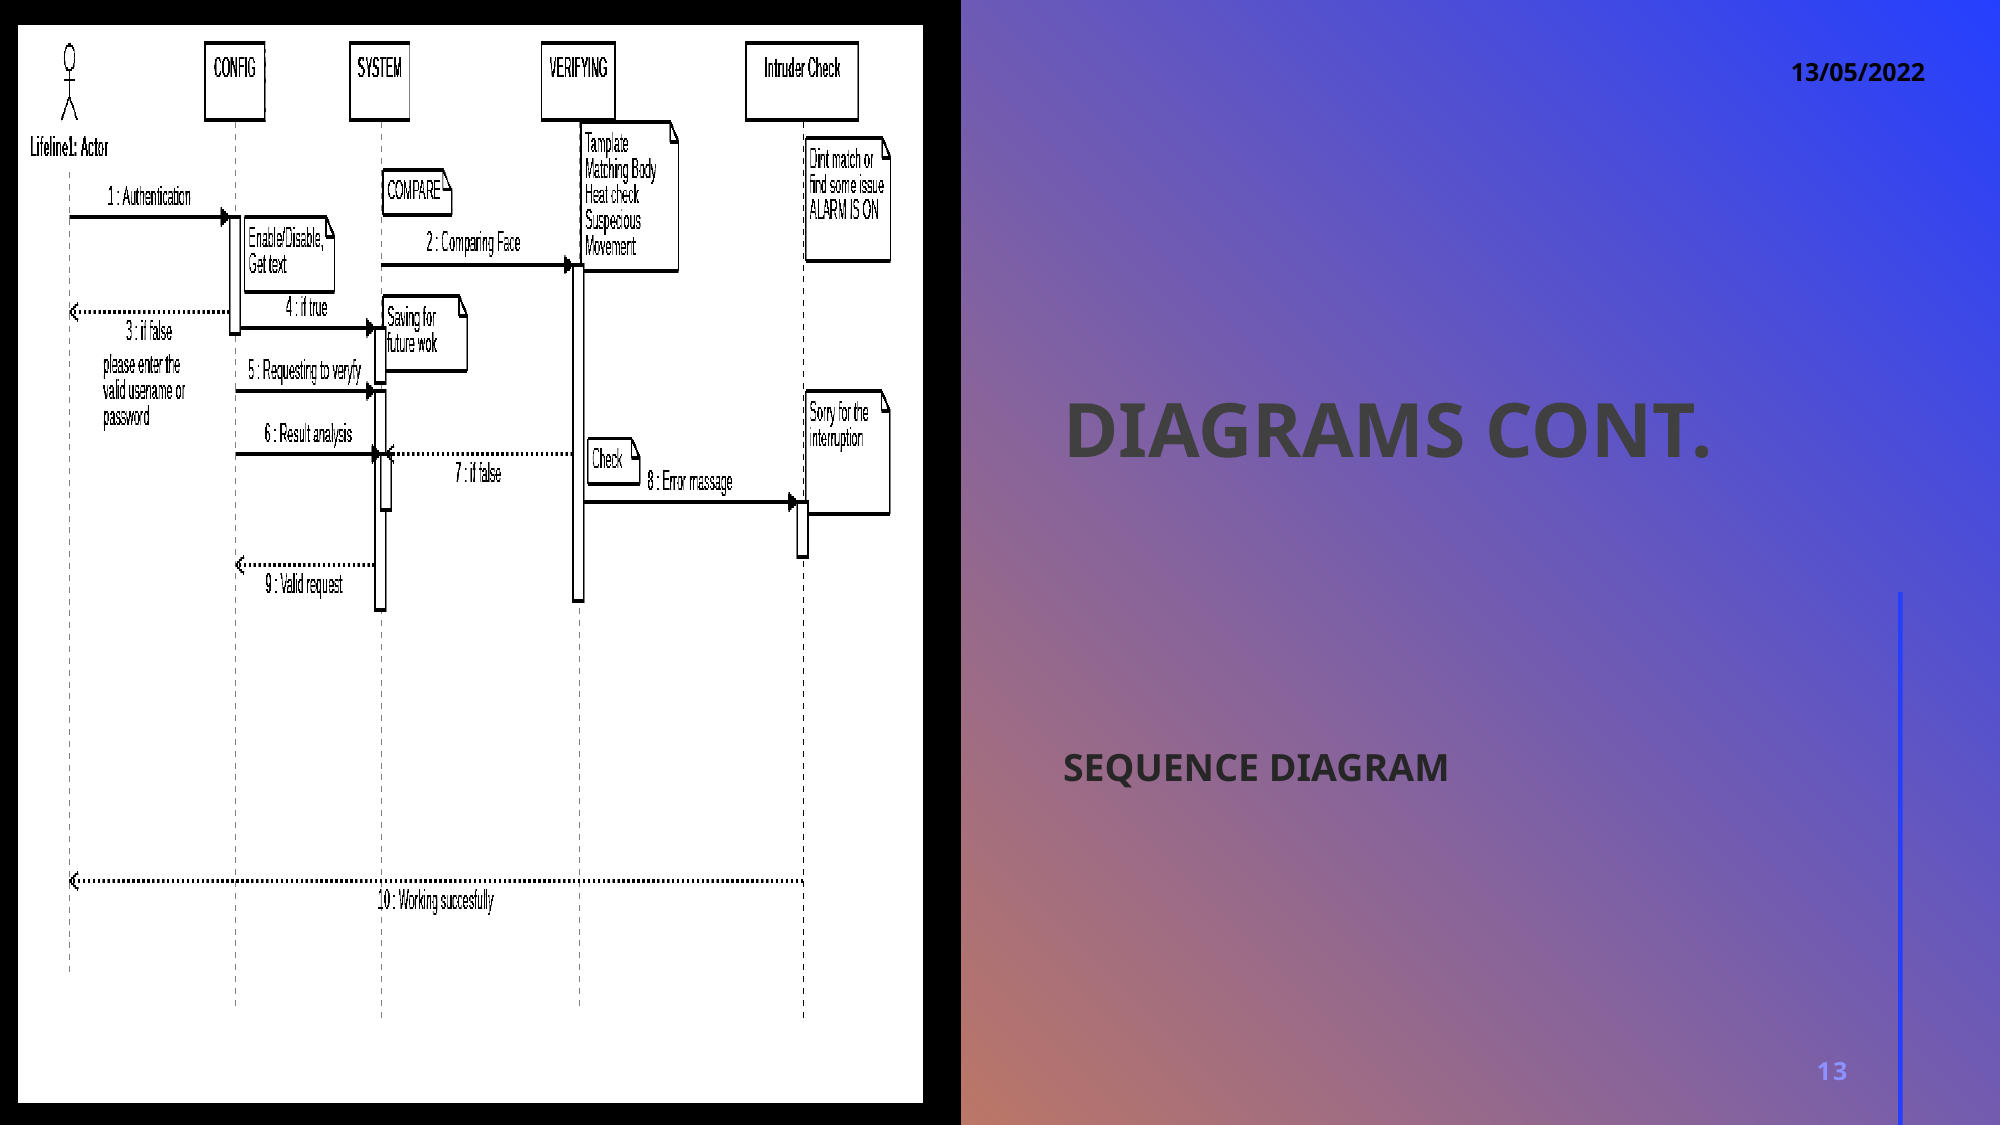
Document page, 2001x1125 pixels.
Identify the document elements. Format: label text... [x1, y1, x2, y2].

text_box 13/05/2022 [1776, 49, 2000, 95]
title DIAGRAMS CONT. [1048, 138, 1776, 669]
picture [18, 24, 924, 1103]
text_box SEQUENCE DIAGRAM [1048, 736, 1499, 796]
slide_number 13 [1412, 1042, 1863, 1103]
